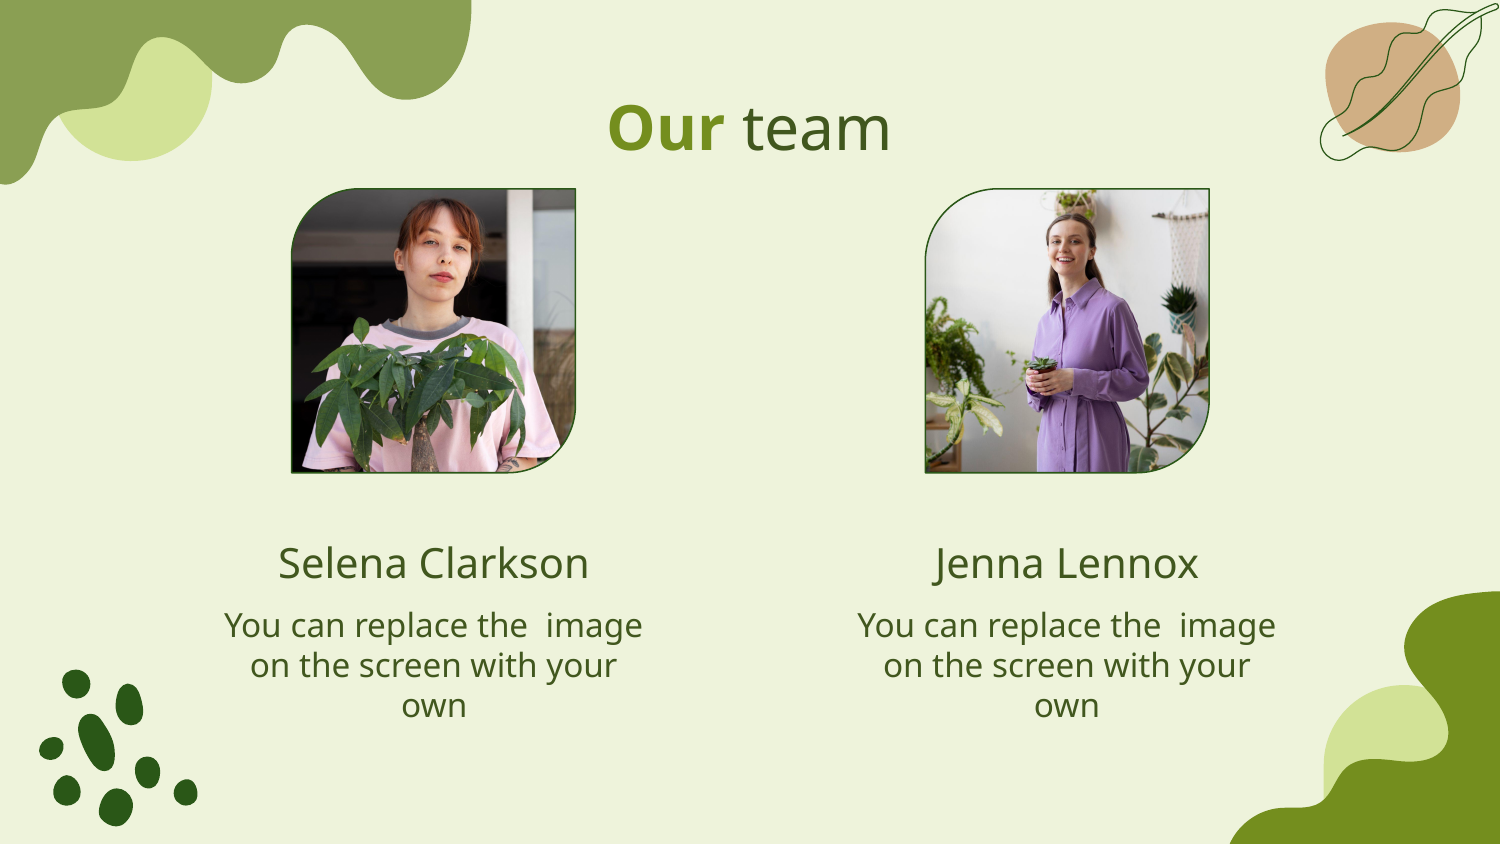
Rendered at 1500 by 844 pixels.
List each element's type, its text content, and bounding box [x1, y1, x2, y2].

subtitle You can replace the image on the screen with your own [831, 588, 1303, 731]
title Our team [118, 72, 1382, 167]
subtitle Jenna Lennox [831, 529, 1303, 588]
subtitle Selena Clarkson [198, 529, 670, 589]
picture [925, 188, 1210, 473]
subtitle You can replace the image on the screen with your own [198, 589, 670, 732]
picture [291, 188, 576, 473]
